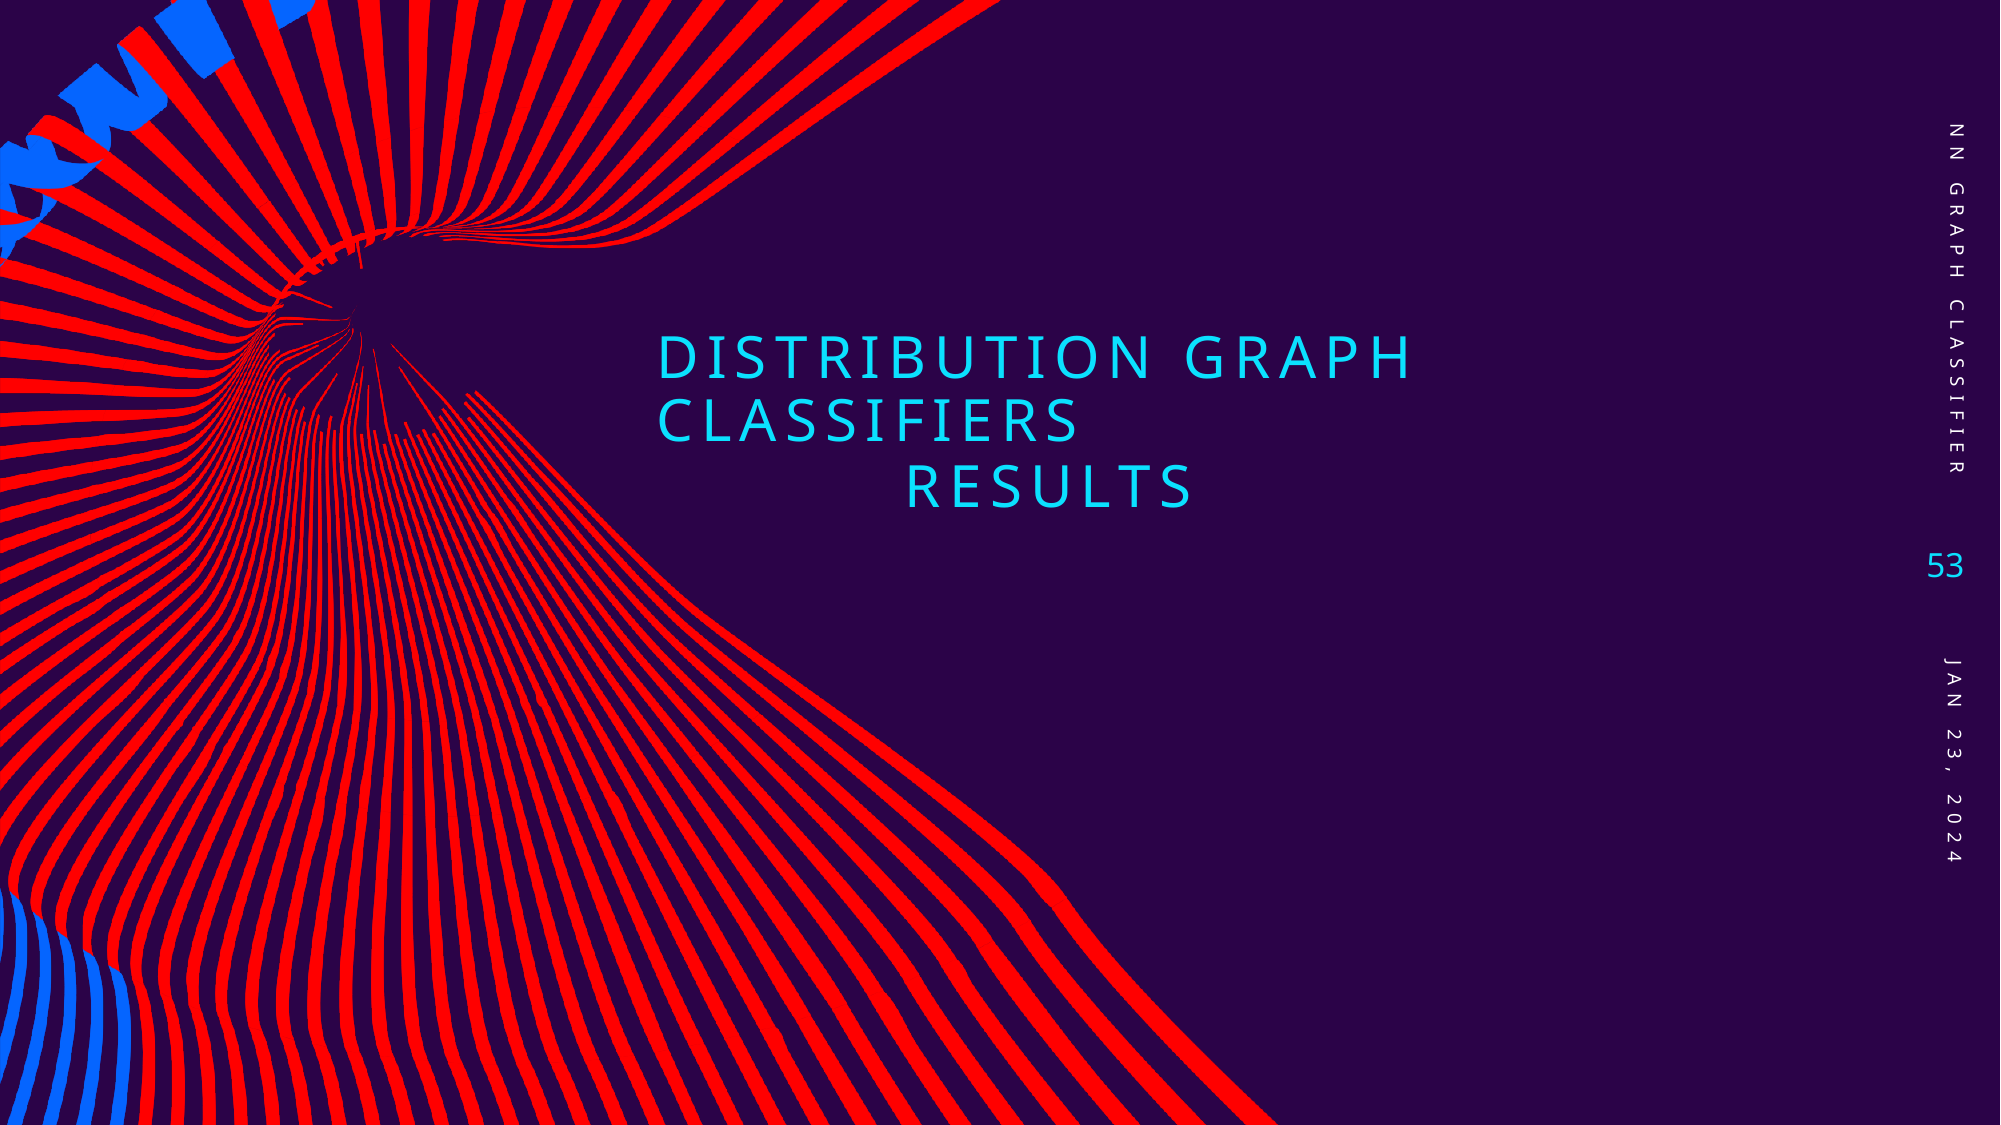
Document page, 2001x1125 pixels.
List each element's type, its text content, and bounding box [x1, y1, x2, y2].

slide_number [1925, 645, 1986, 1080]
slide_number 53 [1889, 519, 1980, 615]
picture [0, 0, 2000, 1125]
text_box Results [889, 449, 1711, 837]
title Distribution graph classifiers [641, 320, 1878, 554]
footer NN Graph Classifier [1926, 33, 1987, 489]
